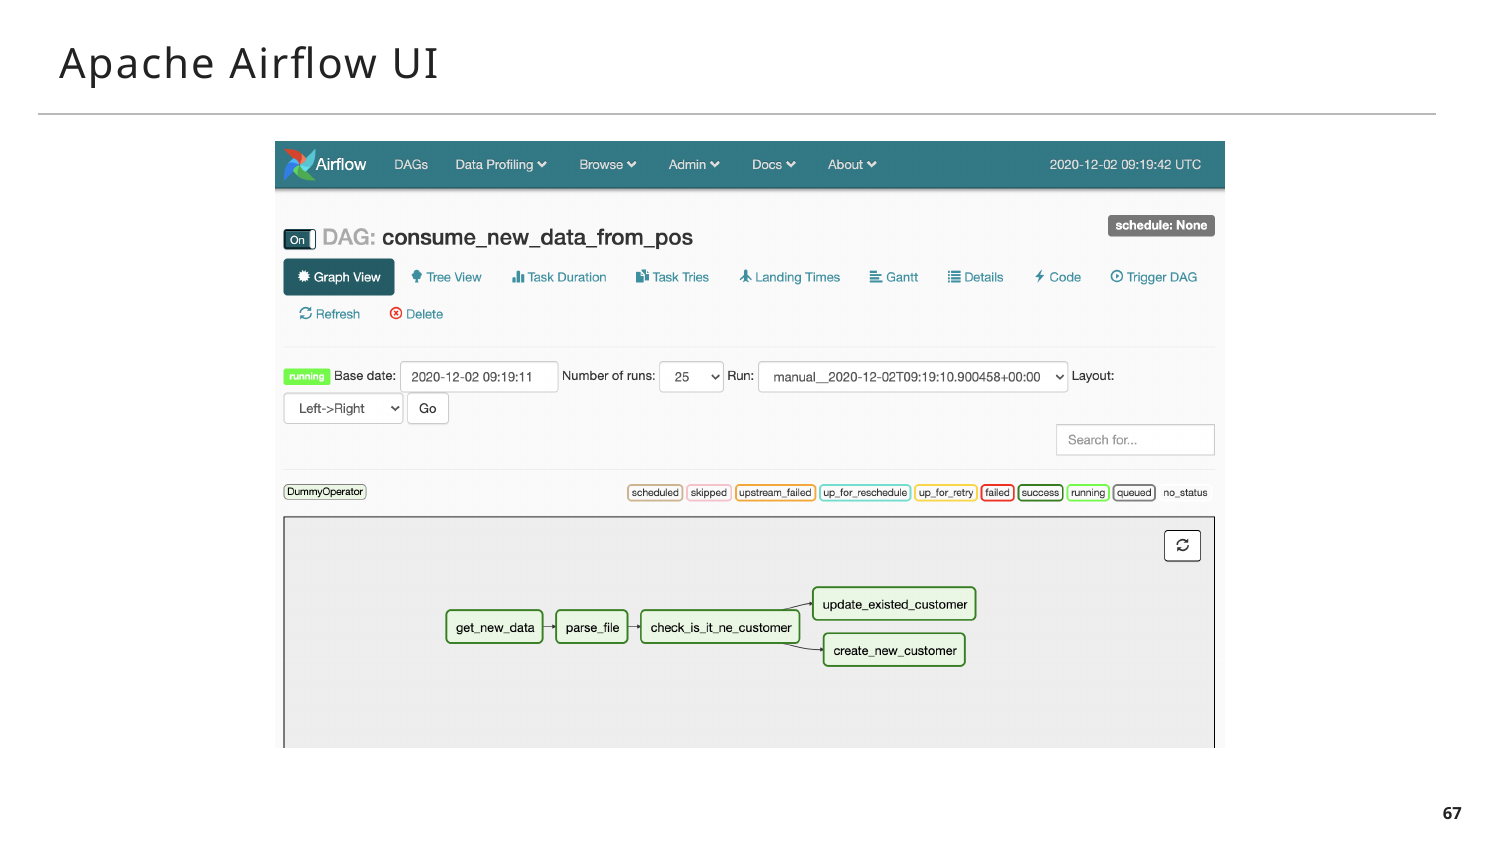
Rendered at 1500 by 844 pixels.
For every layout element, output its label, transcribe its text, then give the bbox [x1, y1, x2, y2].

picture [275, 141, 1225, 748]
text_box 67 [1236, 791, 1462, 844]
title Apache Airflow UI [59, 37, 1442, 87]
